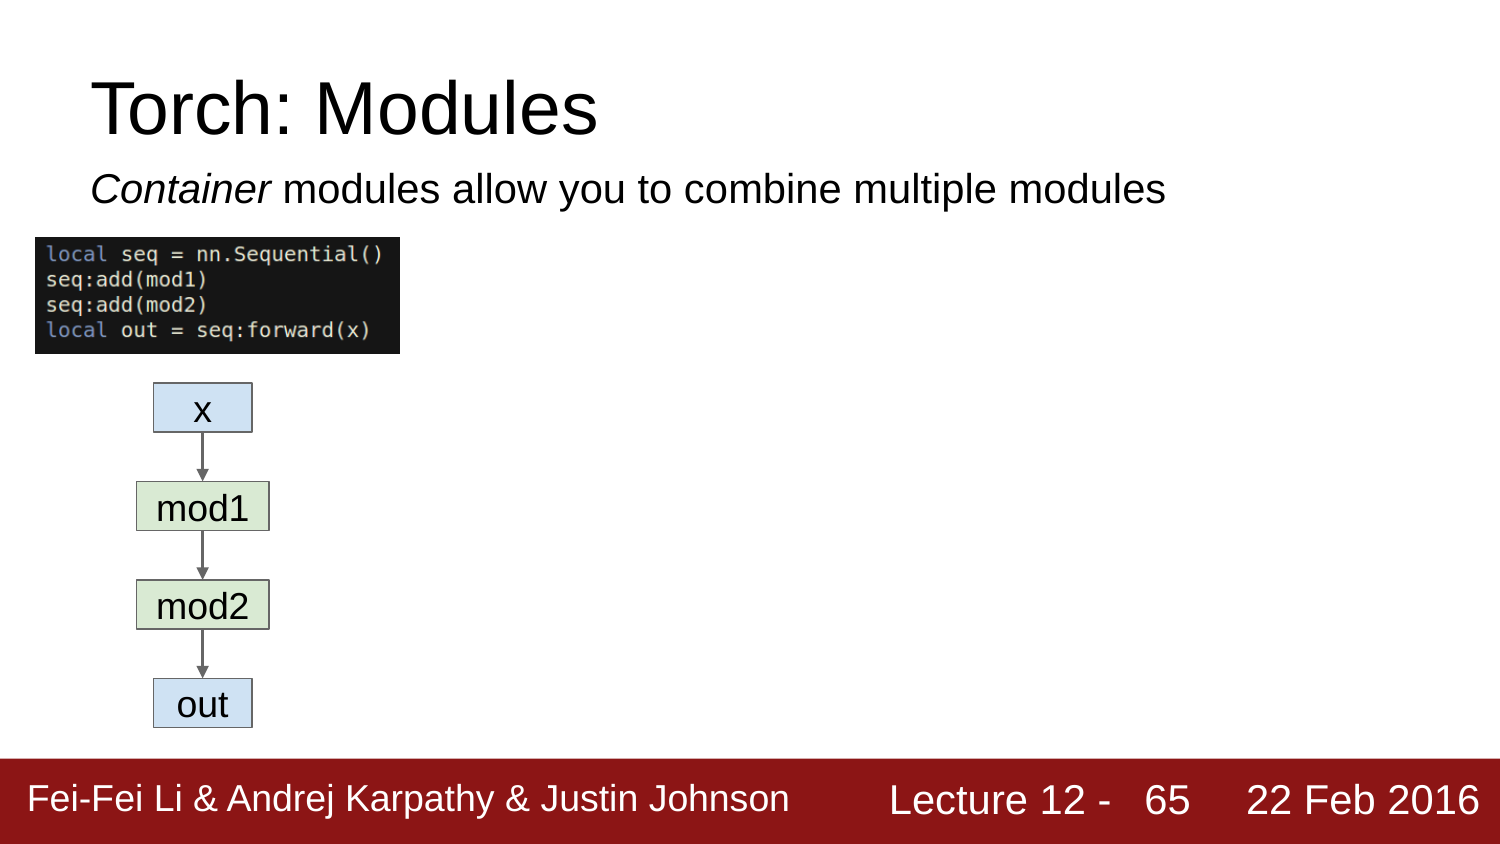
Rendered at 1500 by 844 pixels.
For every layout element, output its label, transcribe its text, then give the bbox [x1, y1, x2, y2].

title Torch: Modules [75, 33, 1425, 146]
picture [34, 237, 401, 354]
text_box out [153, 678, 252, 728]
text_box mod1 [136, 481, 269, 531]
text_box x [153, 382, 252, 432]
slide_number 65 [1067, 765, 1206, 830]
list Container modules allow you to combine multiple modules [75, 146, 1467, 241]
text_box mod2 [136, 579, 269, 629]
